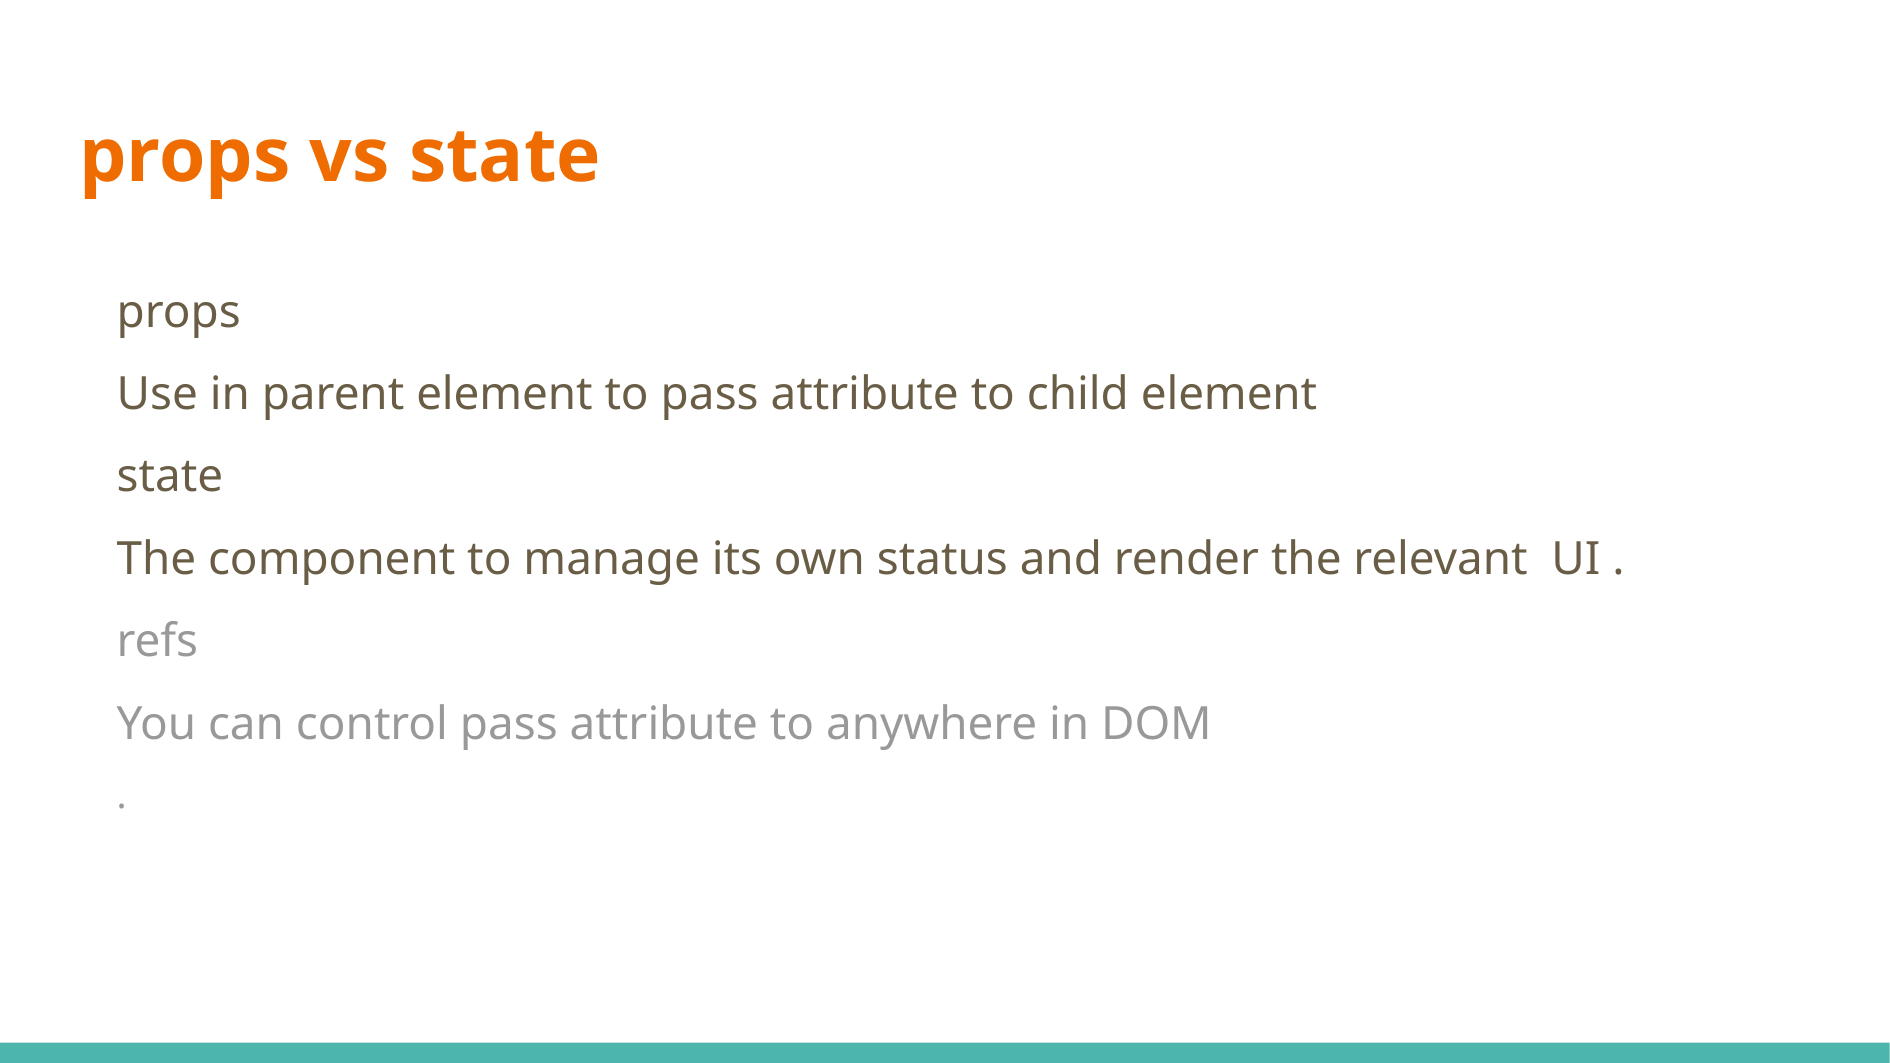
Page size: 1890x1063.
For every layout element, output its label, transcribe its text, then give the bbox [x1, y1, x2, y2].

text_box props vs state [64, 91, 1826, 238]
text_box props Use in parent element to pass attribute to child element state The component to manage its own status and render the relevant UI . refs You can control pass attribute to anywhere in DOM . [64, 238, 1826, 922]
